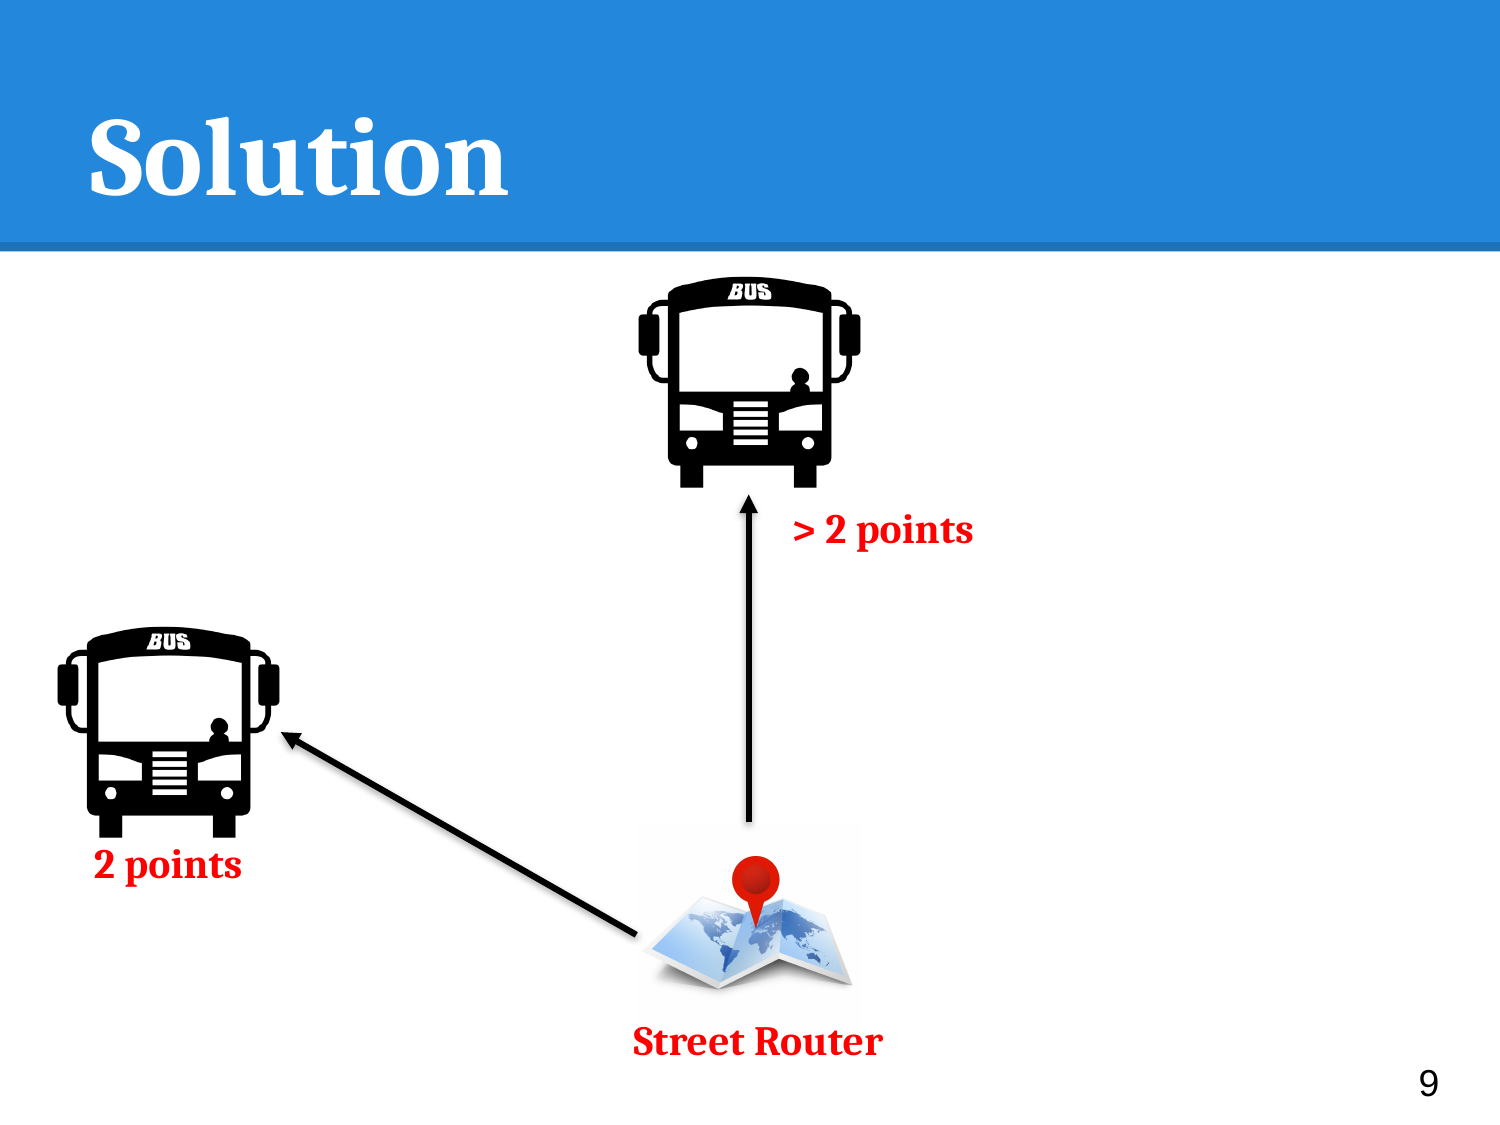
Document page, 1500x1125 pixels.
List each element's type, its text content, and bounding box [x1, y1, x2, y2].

picture [635, 822, 862, 1048]
picture [55, 619, 282, 845]
text_box 2 points [79, 852, 258, 895]
picture [635, 269, 862, 495]
text_box > 2 points [776, 494, 989, 560]
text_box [280, 731, 637, 935]
text_box Street Router [618, 1006, 899, 1071]
title Solution [75, 45, 1425, 233]
slide_number 9 [1403, 1038, 1494, 1125]
